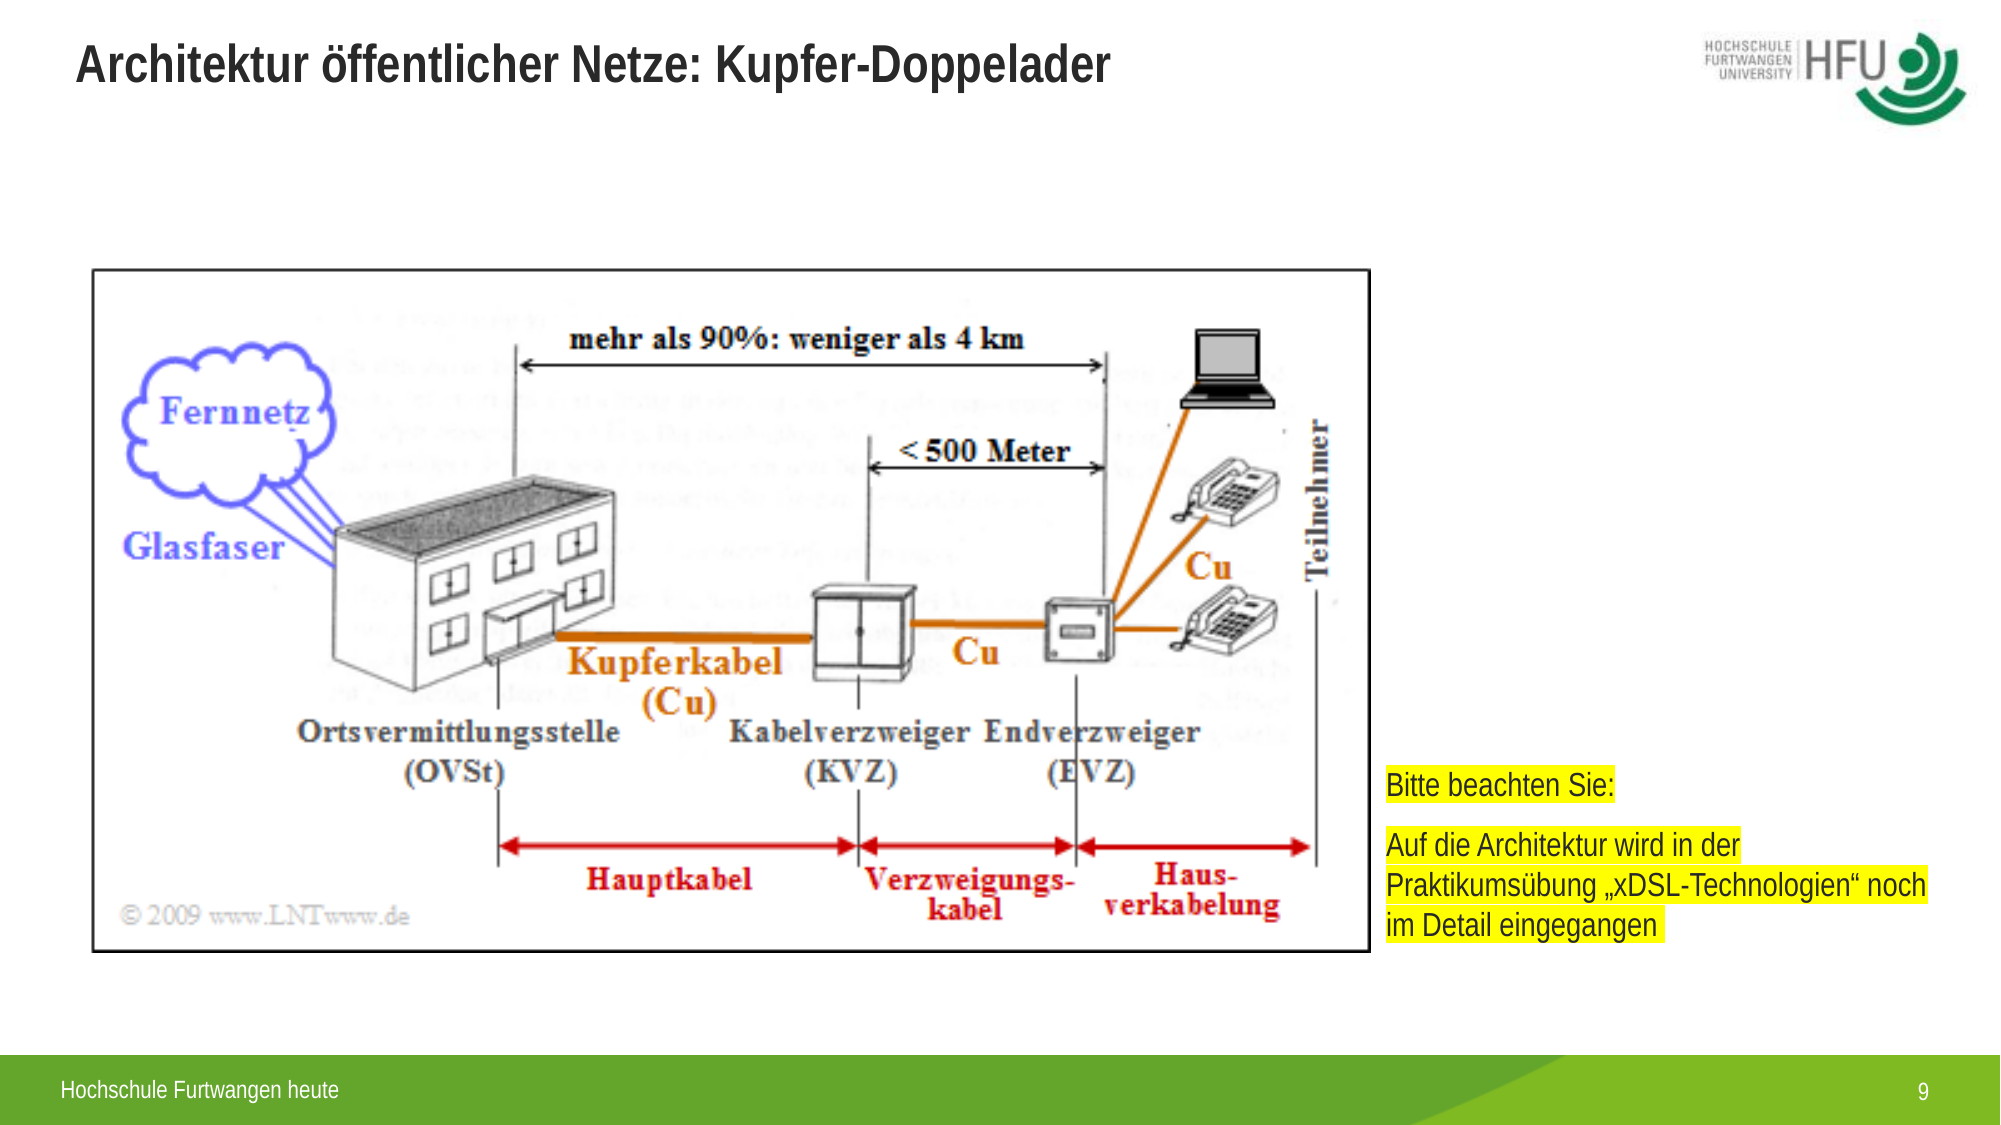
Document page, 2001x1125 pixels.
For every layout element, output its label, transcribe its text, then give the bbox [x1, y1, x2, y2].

picture [1689, 19, 1981, 138]
picture [0, 1055, 2000, 1125]
footer Hochschule Furtwangen heute [60, 1058, 985, 1119]
slide_number 9 [1672, 1057, 1945, 1124]
title Architektur öffentlicher Netze: Kupfer-Doppelader [60, 28, 1591, 102]
list Bitte beachten Sie: Auf die Architektur wird in der Praktikumsübung „xDSL-Technologien“ noch im Detail eingegangen [1371, 759, 1974, 953]
picture [90, 267, 1371, 953]
